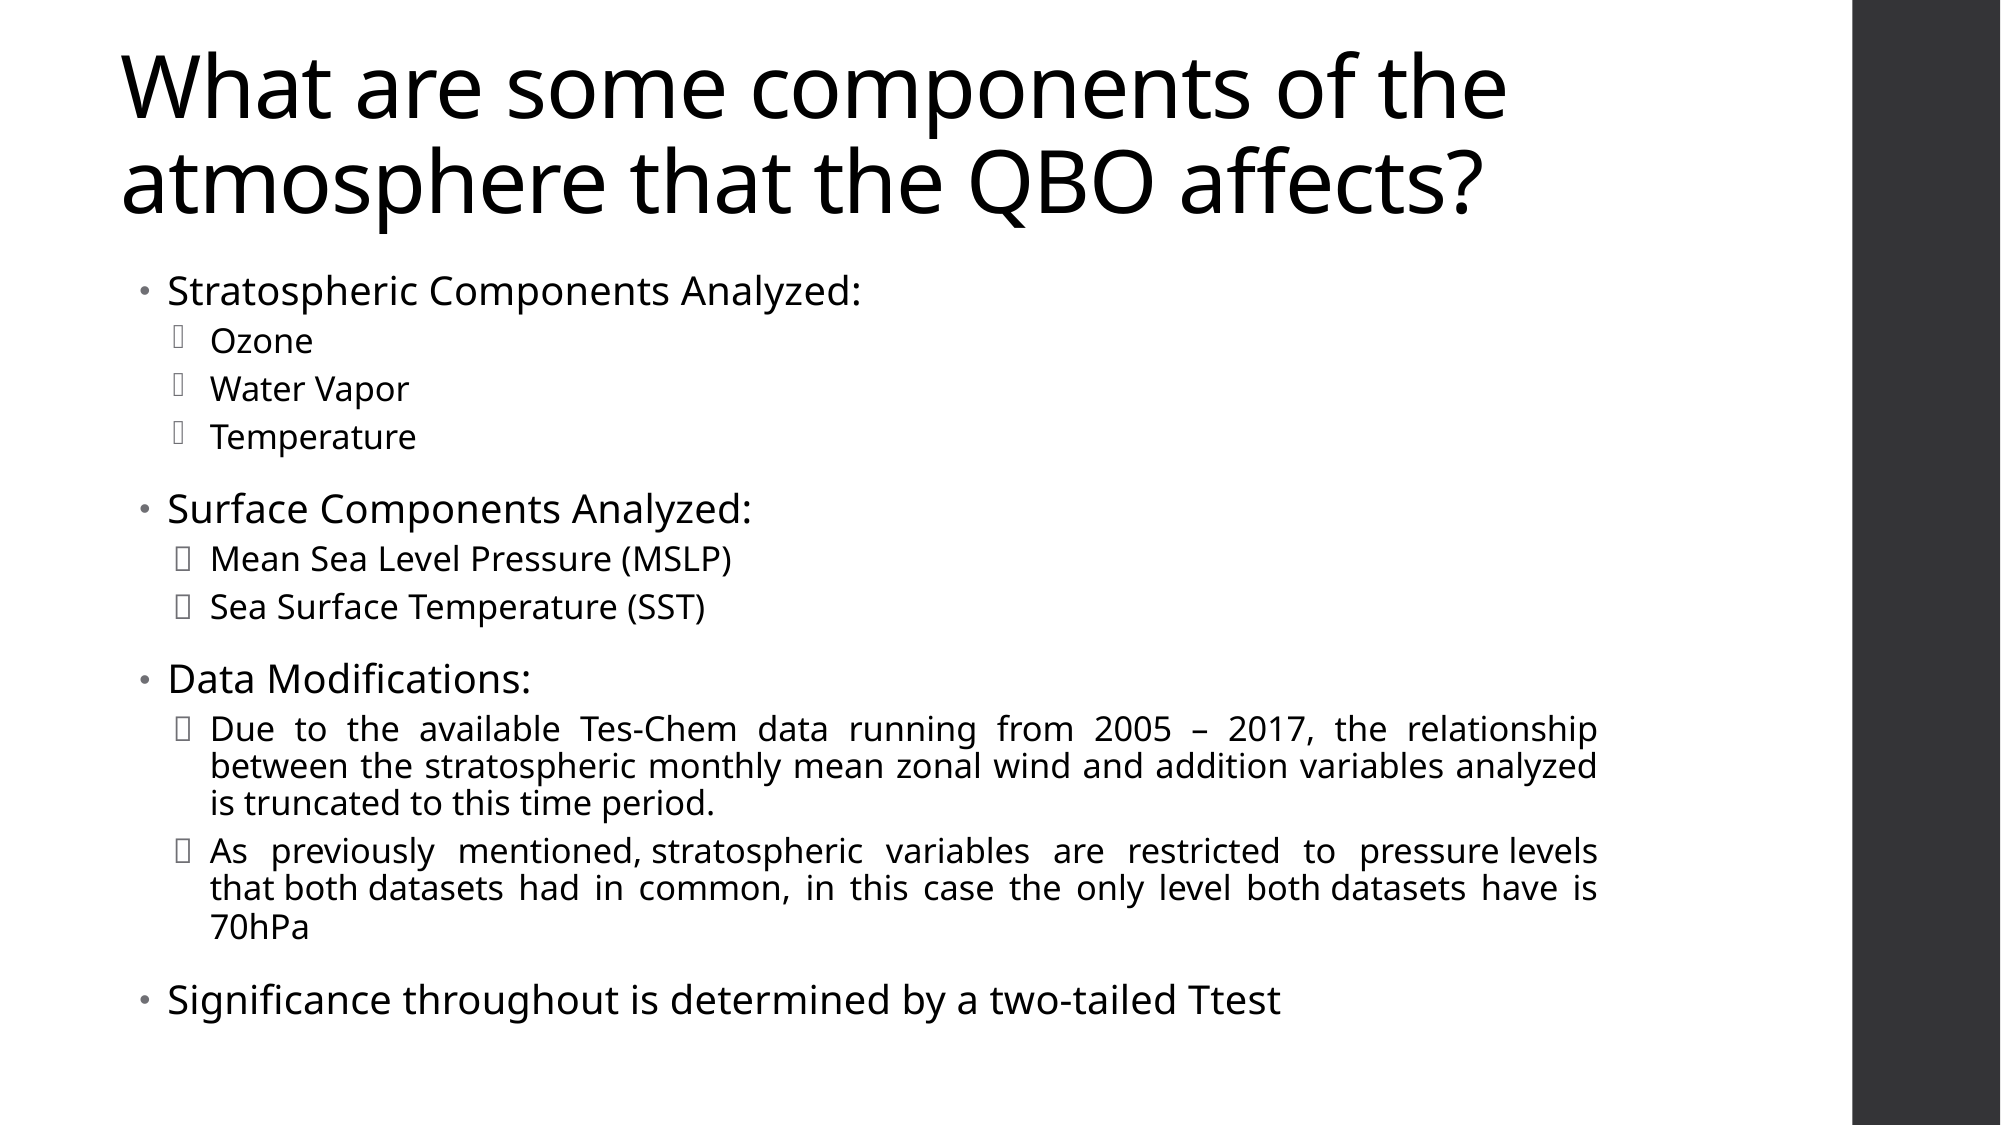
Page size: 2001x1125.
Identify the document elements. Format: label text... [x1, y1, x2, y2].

list Stratospheric Components Analyzed: Ozone Water Vapor Temperature Surface Components Analyzed: Mean Sea Level Pressure (MSLP) Sea Surface Temperature (SST) Data Modifications: Due to the available Tes-Chem data running from 2005 – 2017, the relationship between the stratospheric monthly mean zonal wind and addition variables analyzed is truncated to this time period. As previously mentioned, stratospheric variables are restricted to pressure levels that both datasets had in common, in this case the only level both datasets have is 70hPa Significance throughout is determined by a two-tailed Ttest [124, 261, 1614, 1035]
title What are some components of the atmosphere that the QBO affects? [105, 22, 1746, 240]
